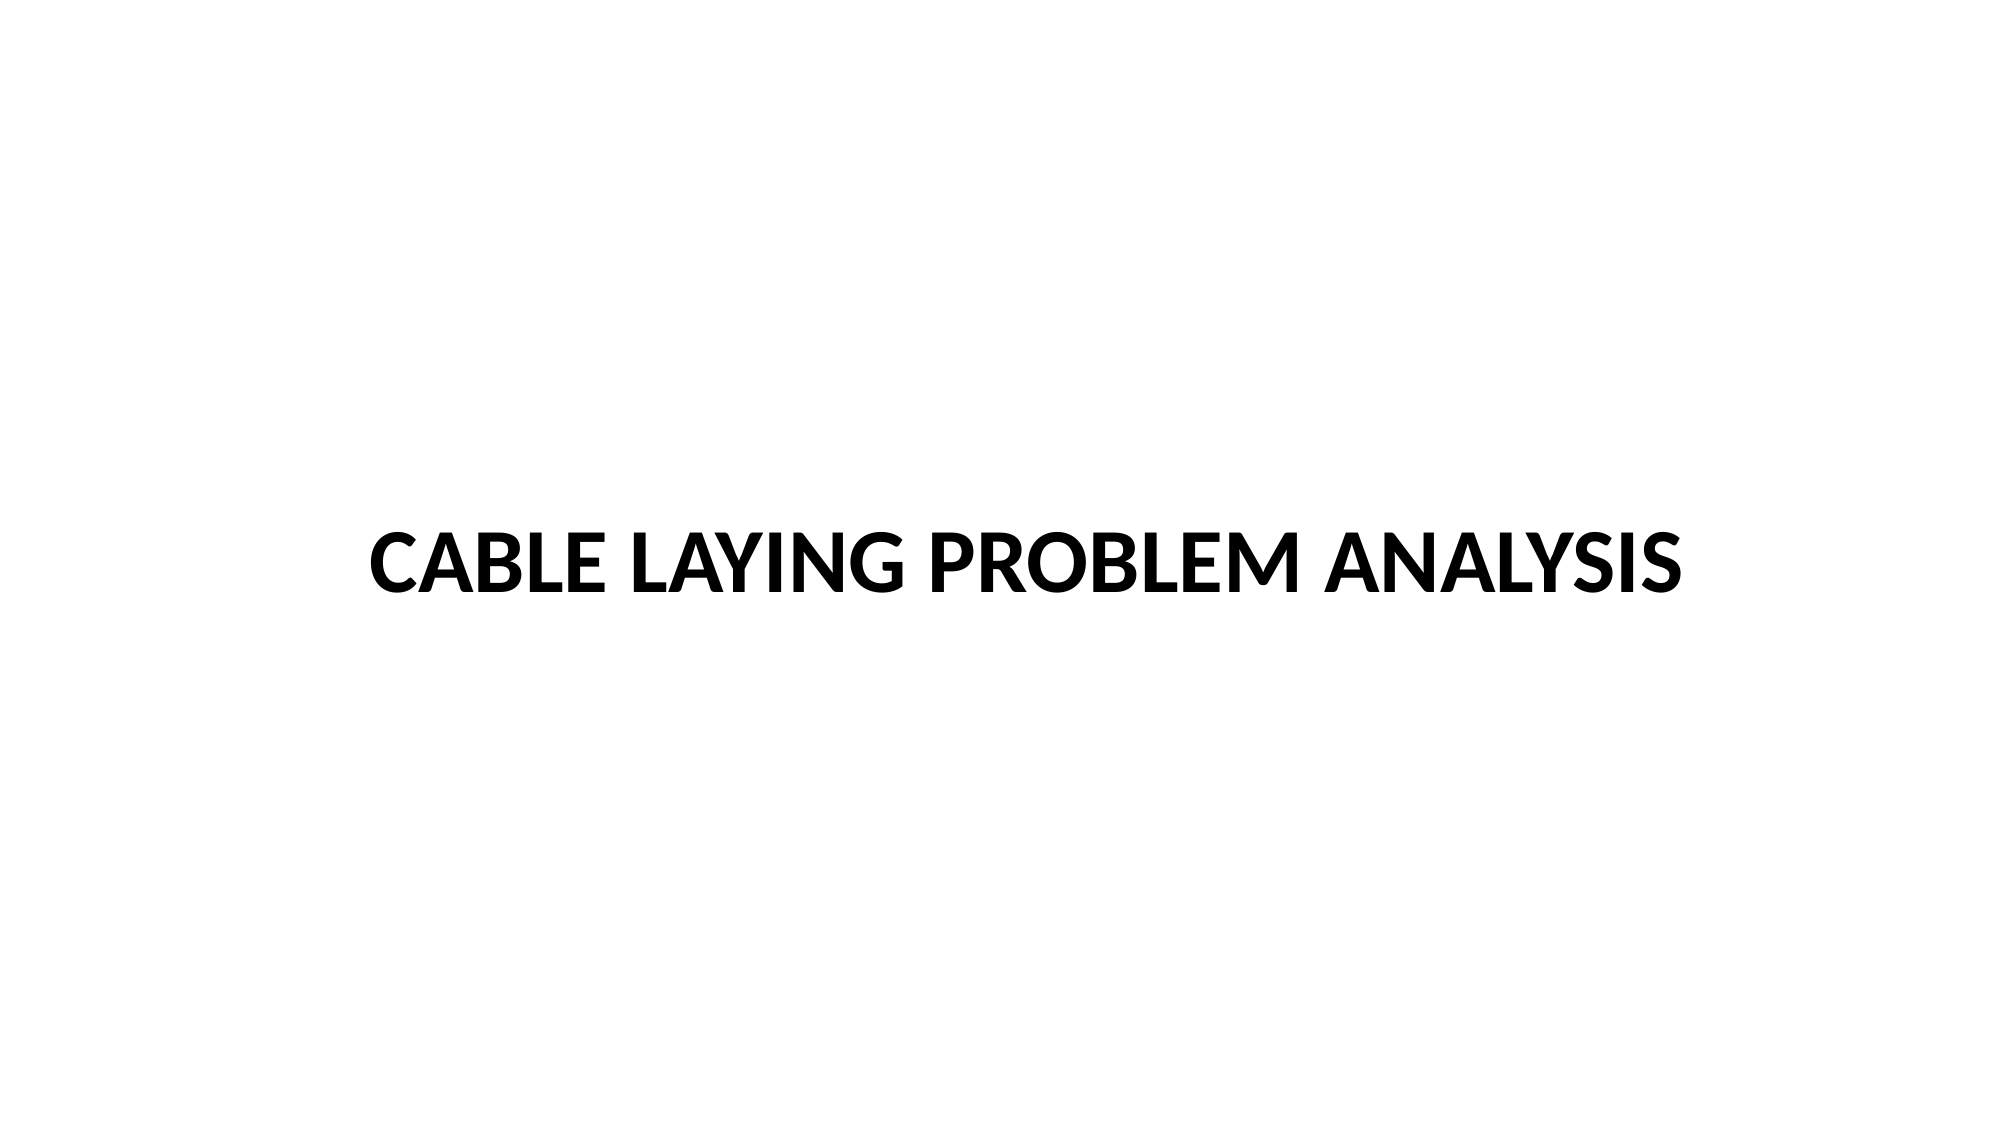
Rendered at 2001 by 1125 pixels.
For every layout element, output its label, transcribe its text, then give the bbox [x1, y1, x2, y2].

title CABLE LAYING PROBLEM ANALYSIS [155, 453, 1880, 672]
